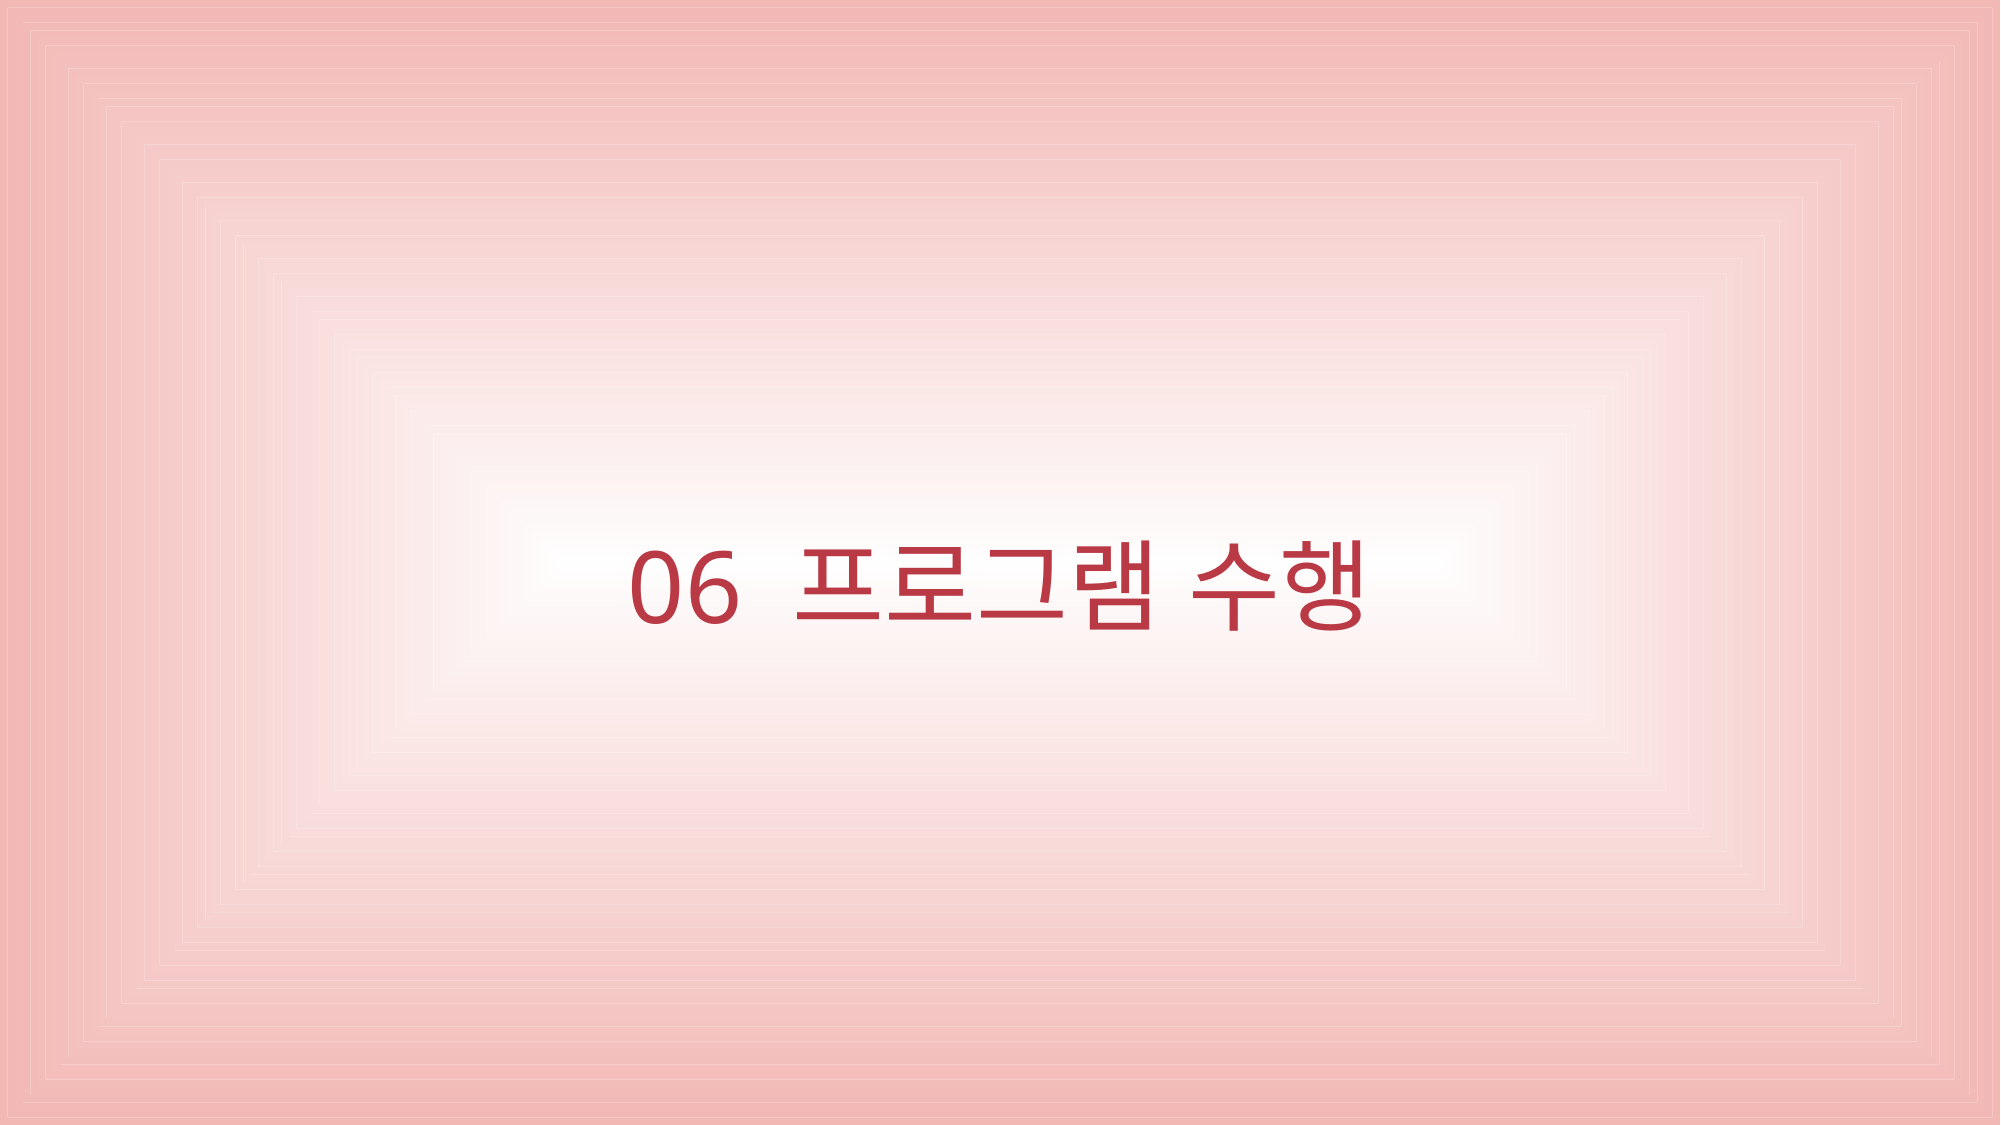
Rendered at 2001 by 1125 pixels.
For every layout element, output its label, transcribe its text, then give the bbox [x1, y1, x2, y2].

title 06 프로그램 수행 [25, 491, 1975, 677]
